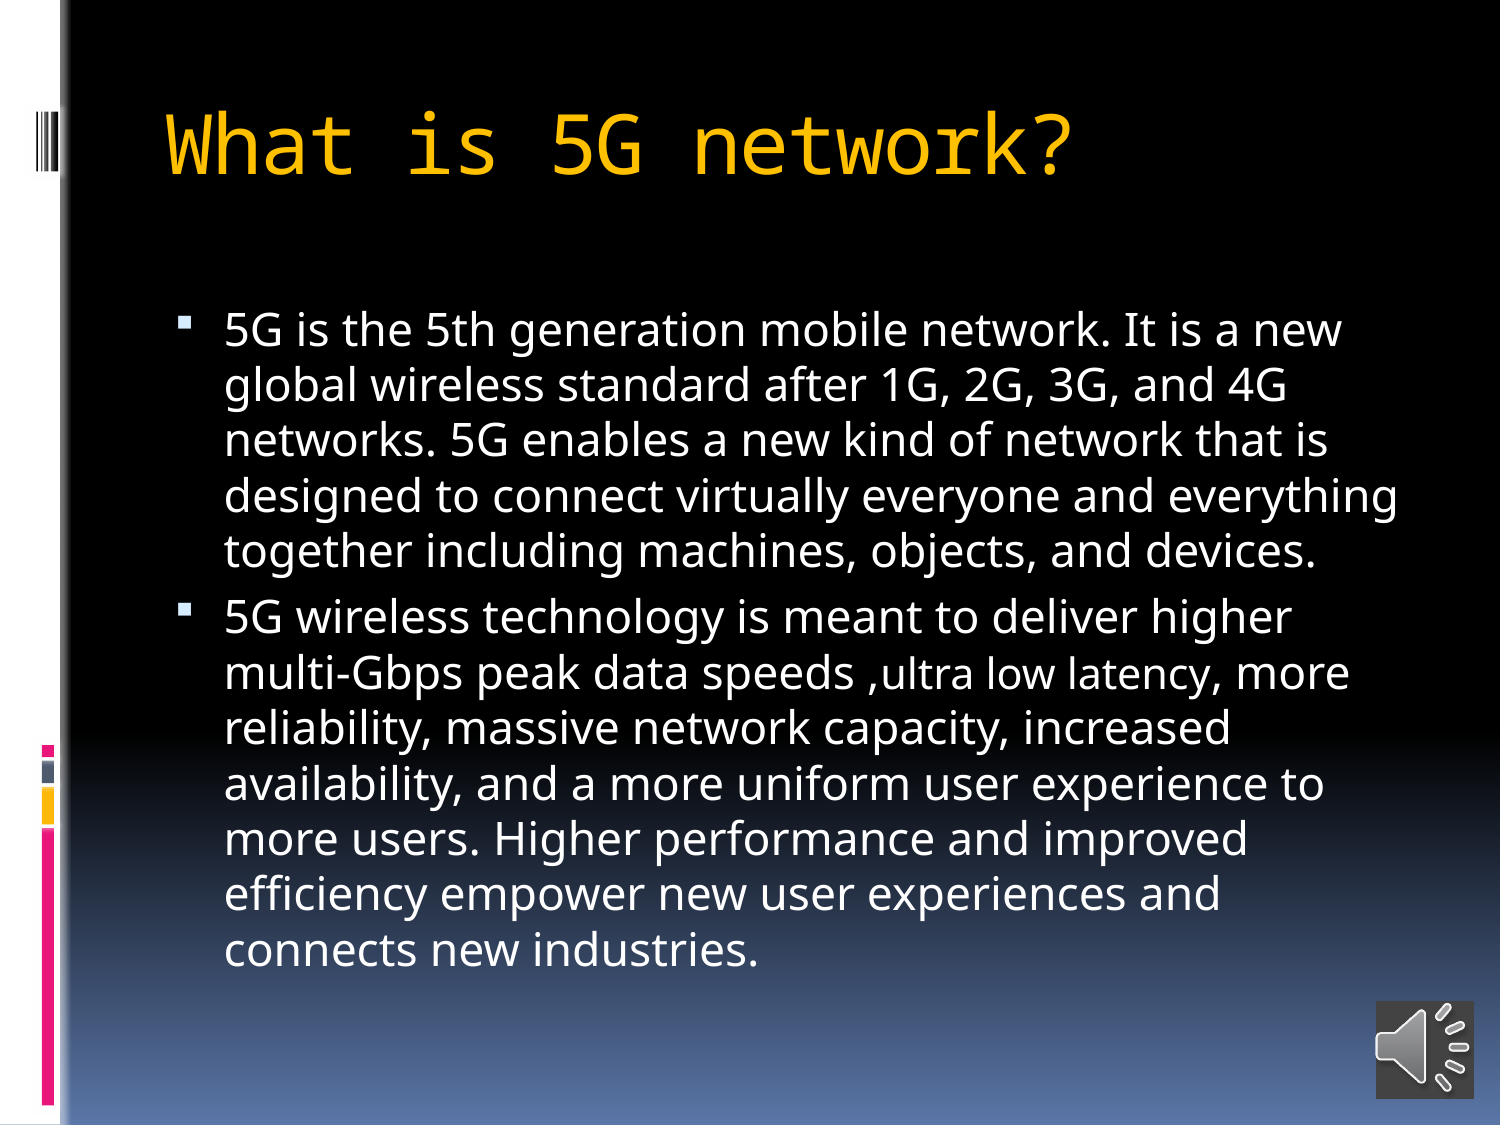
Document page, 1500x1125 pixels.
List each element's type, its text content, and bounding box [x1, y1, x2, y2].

slide_number 4 [1412, 1052, 1488, 1113]
picture [1374, 999, 1476, 1101]
title What is 5G network? [150, 83, 1425, 234]
list 5G is the 5th generation mobile network. It is a new global wireless standard after 1G, 2G, 3G, and 4G networks. 5G enables a new kind of network that is designed to connect virtually everyone and everything together including machines, objects, and devices. 5G wireless technology is meant to deliver higher multi-Gbps peak data speeds ,ultra low latency, more reliability, massive network capacity, increased availability, and a more uniform user experience to more users. Higher performance and improved efficiency empower new user experiences and connects new industries. [150, 292, 1425, 1043]
